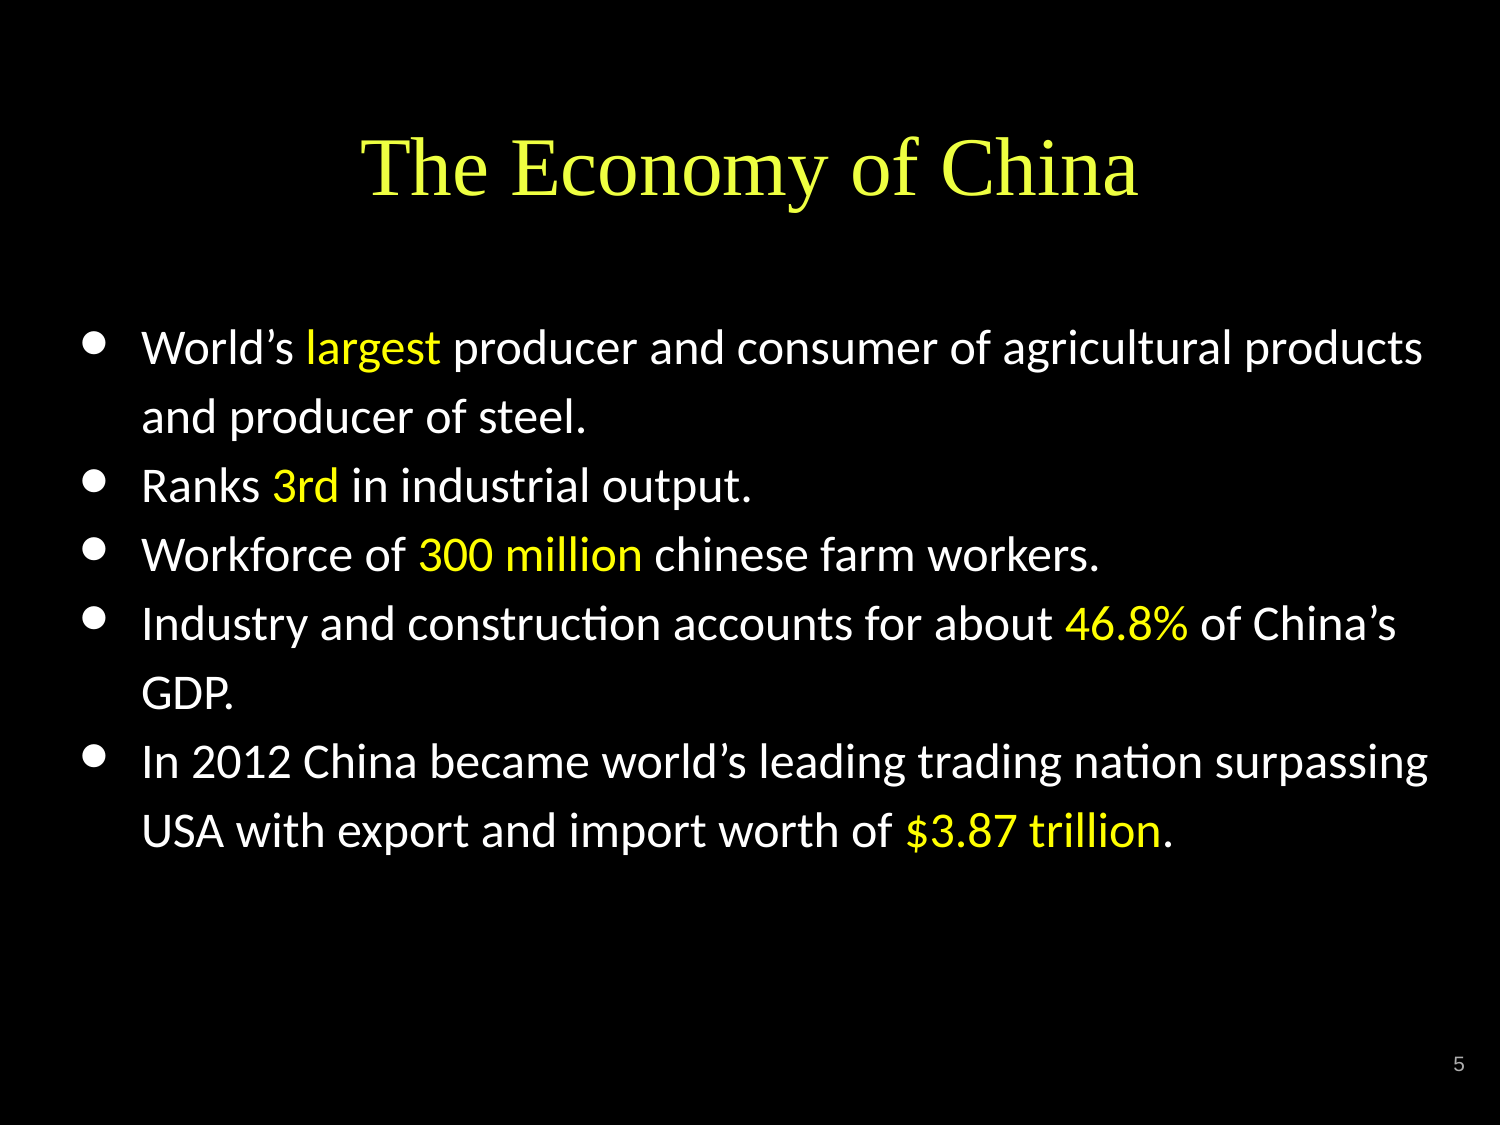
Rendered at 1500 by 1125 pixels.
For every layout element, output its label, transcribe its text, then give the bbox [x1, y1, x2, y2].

title The Economy of China [51, 97, 1449, 223]
slide_number ‹#› [1389, 1019, 1480, 1106]
list World’s largest producer and consumer of agricultural products and producer of steel. Ranks 3rd in industrial output. Workforce of 300 million chinese farm workers. Industry and construction accounts for about 46.8% of China’s GDP. In 2012 China became world’s leading trading nation surpassing USA with export and import worth of $3.87 trillion. [51, 290, 1449, 997]
